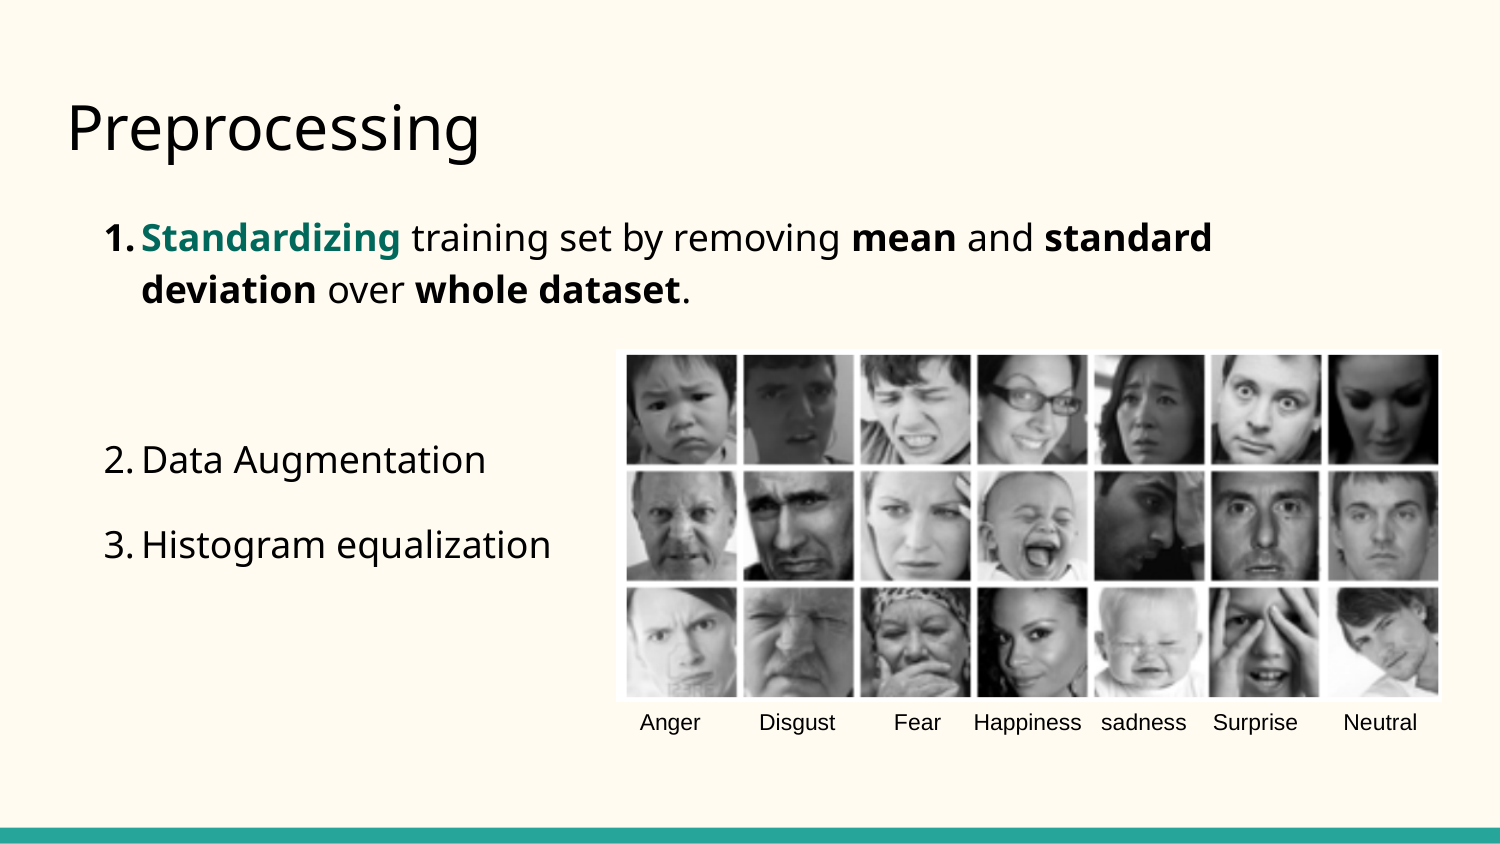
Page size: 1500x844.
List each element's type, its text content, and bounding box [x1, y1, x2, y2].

text_box Anger Disgust Fear Happiness sadness Surprise Neutral [624, 692, 1478, 738]
picture [616, 348, 1442, 703]
list Standardizing training set by removing mean and standard deviation over whole dataset. Data Augmentation Histogram equalization [51, 192, 1367, 750]
title Preprocessing [51, 72, 1449, 174]
